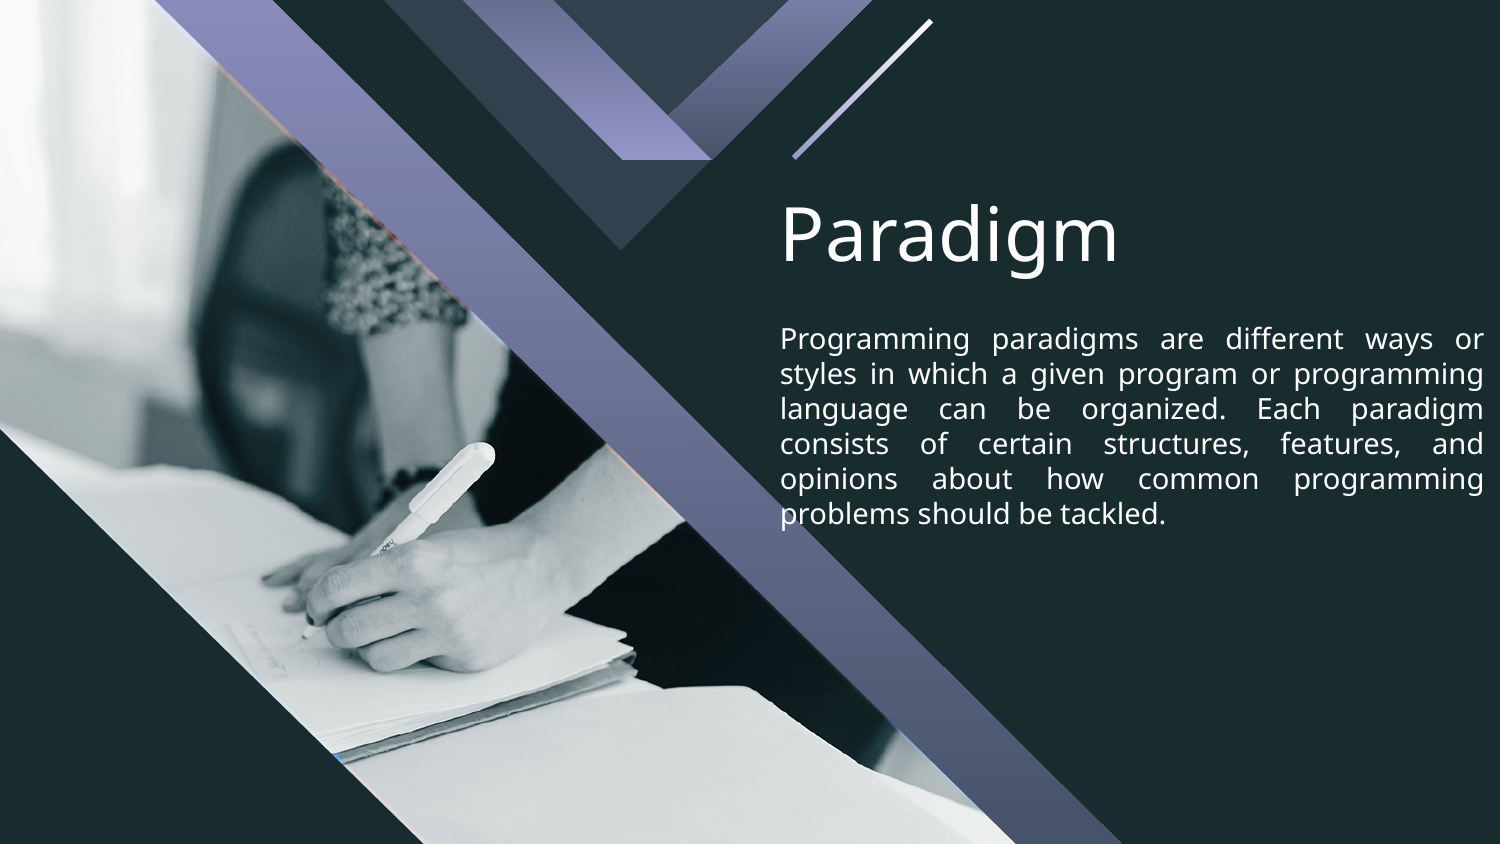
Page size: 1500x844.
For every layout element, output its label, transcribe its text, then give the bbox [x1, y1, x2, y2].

subtitle Programming paradigms are different ways or styles in which a given program or programming language can be organized. Each paradigm consists of certain structures, features, and opinions about how common programming problems should be tackled. [1335, 305, 1500, 620]
picture [0, 0, 1330, 844]
